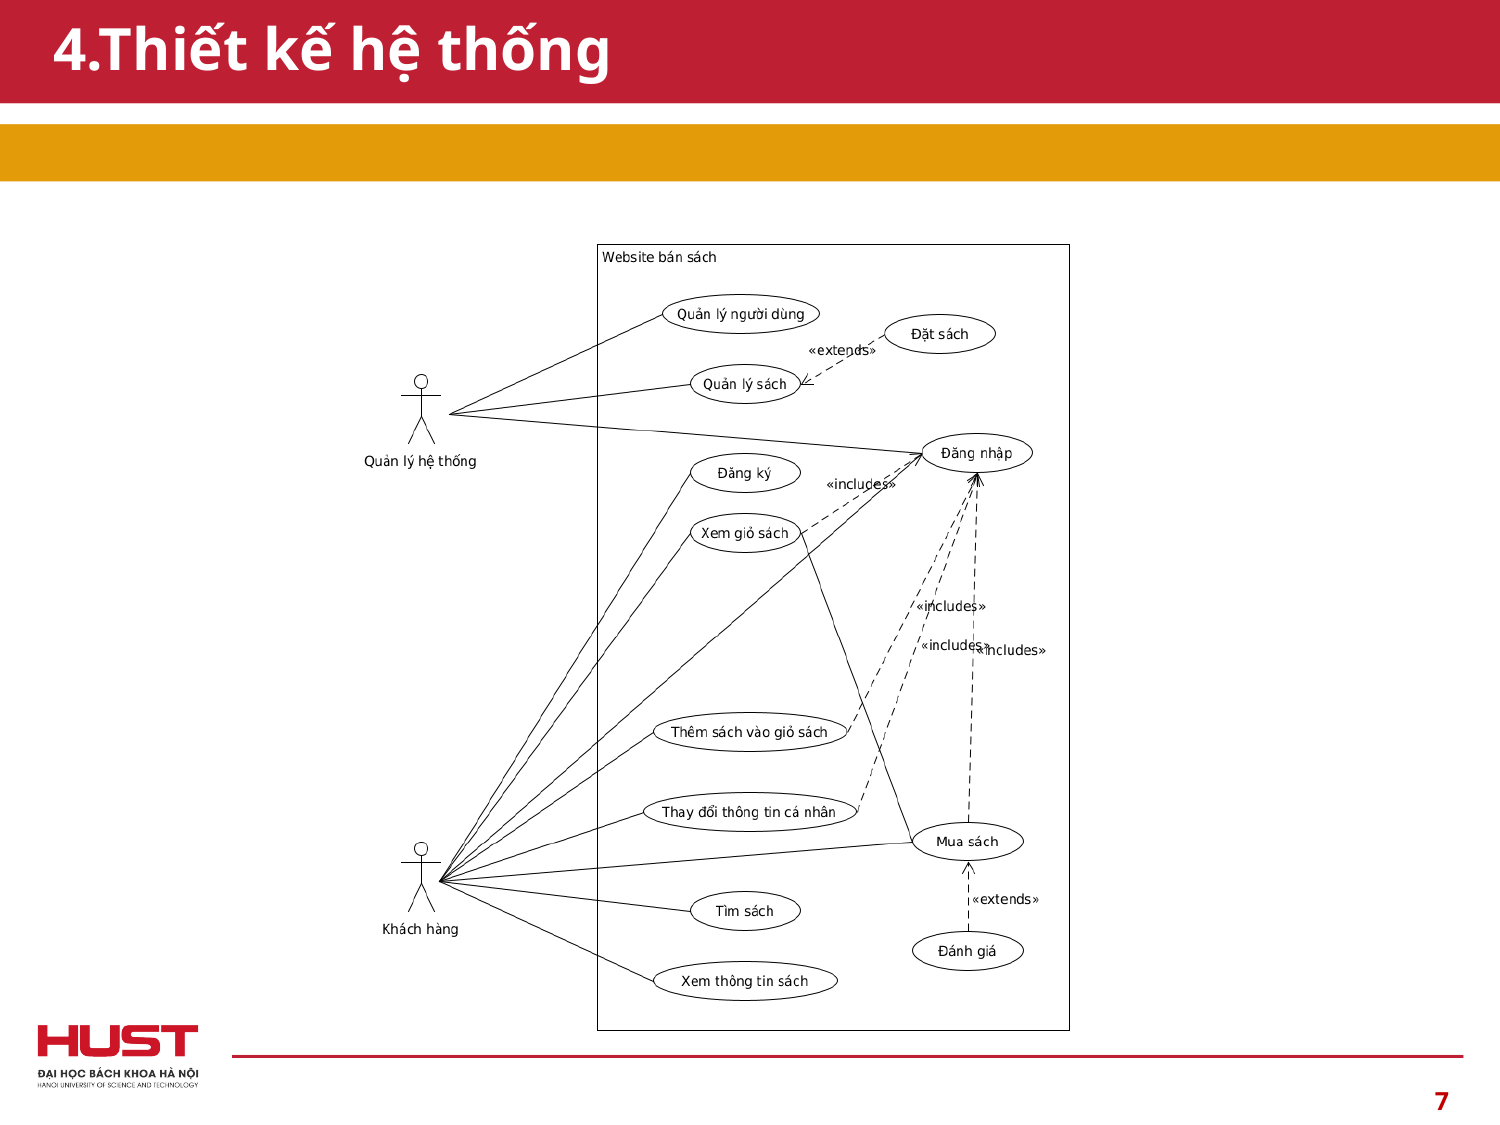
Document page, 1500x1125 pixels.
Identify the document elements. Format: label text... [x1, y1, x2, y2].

slide_number 7 [1126, 1078, 1464, 1125]
picture [0, 0, 1500, 1125]
title 4.Thiết kế hệ thống [38, 12, 1462, 87]
